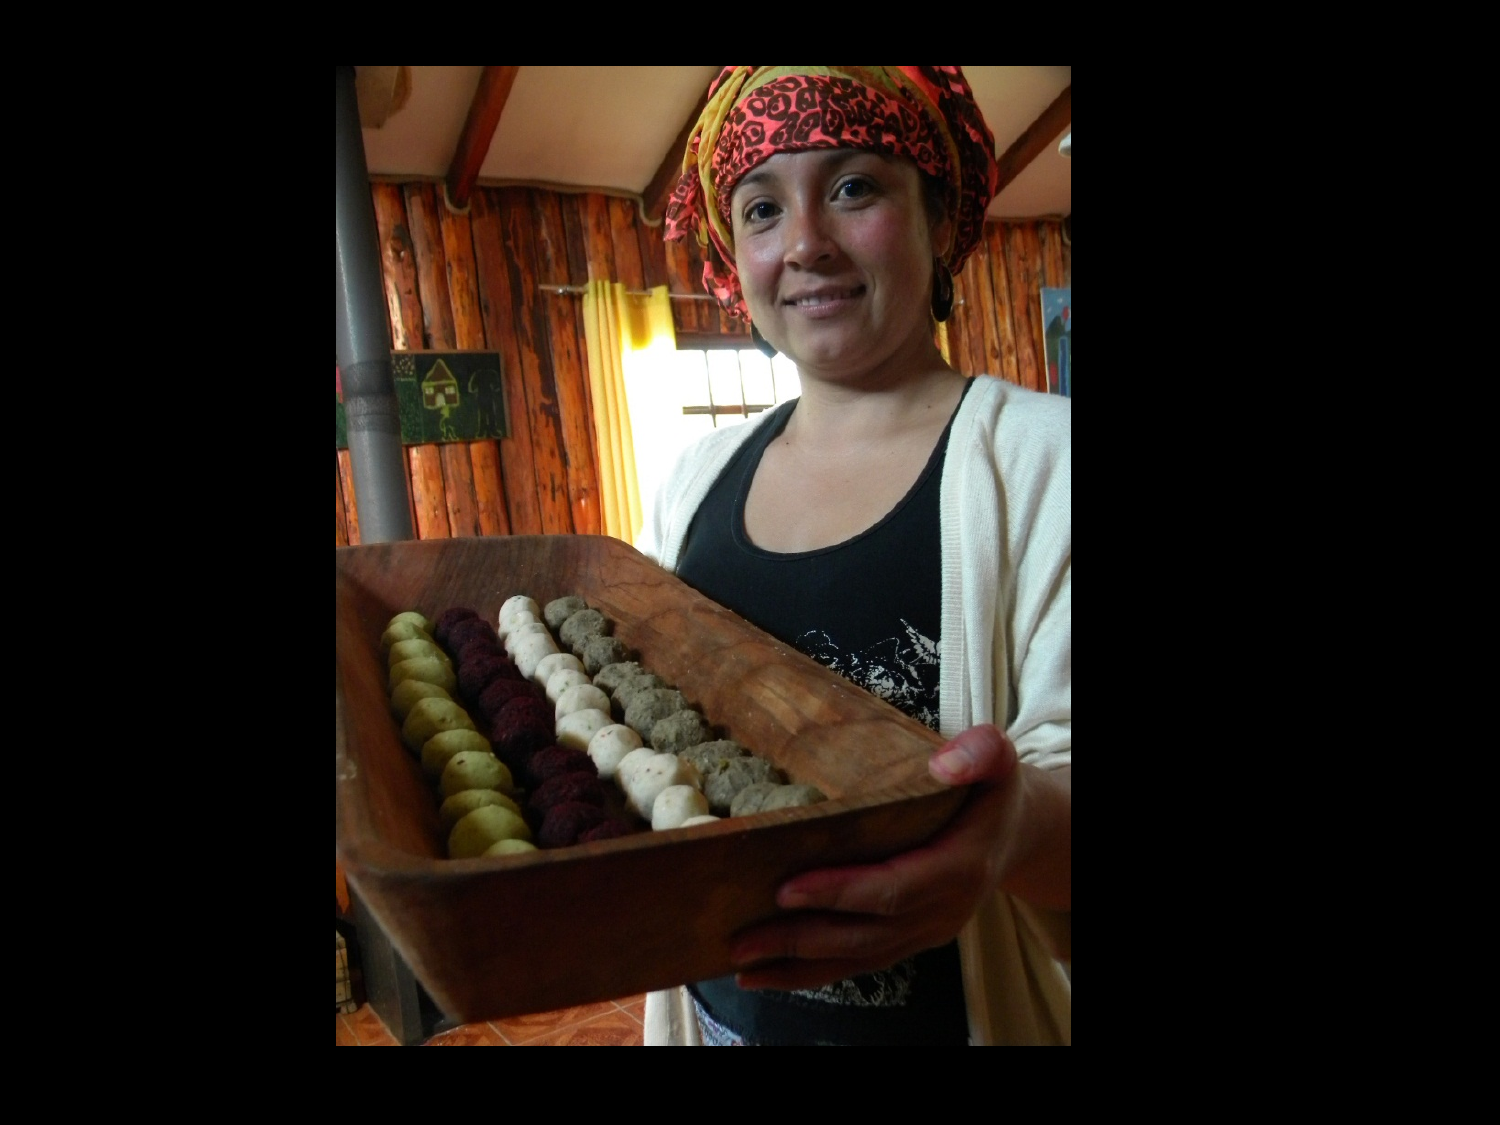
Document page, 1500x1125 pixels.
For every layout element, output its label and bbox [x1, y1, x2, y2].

list [336, 66, 1071, 1046]
